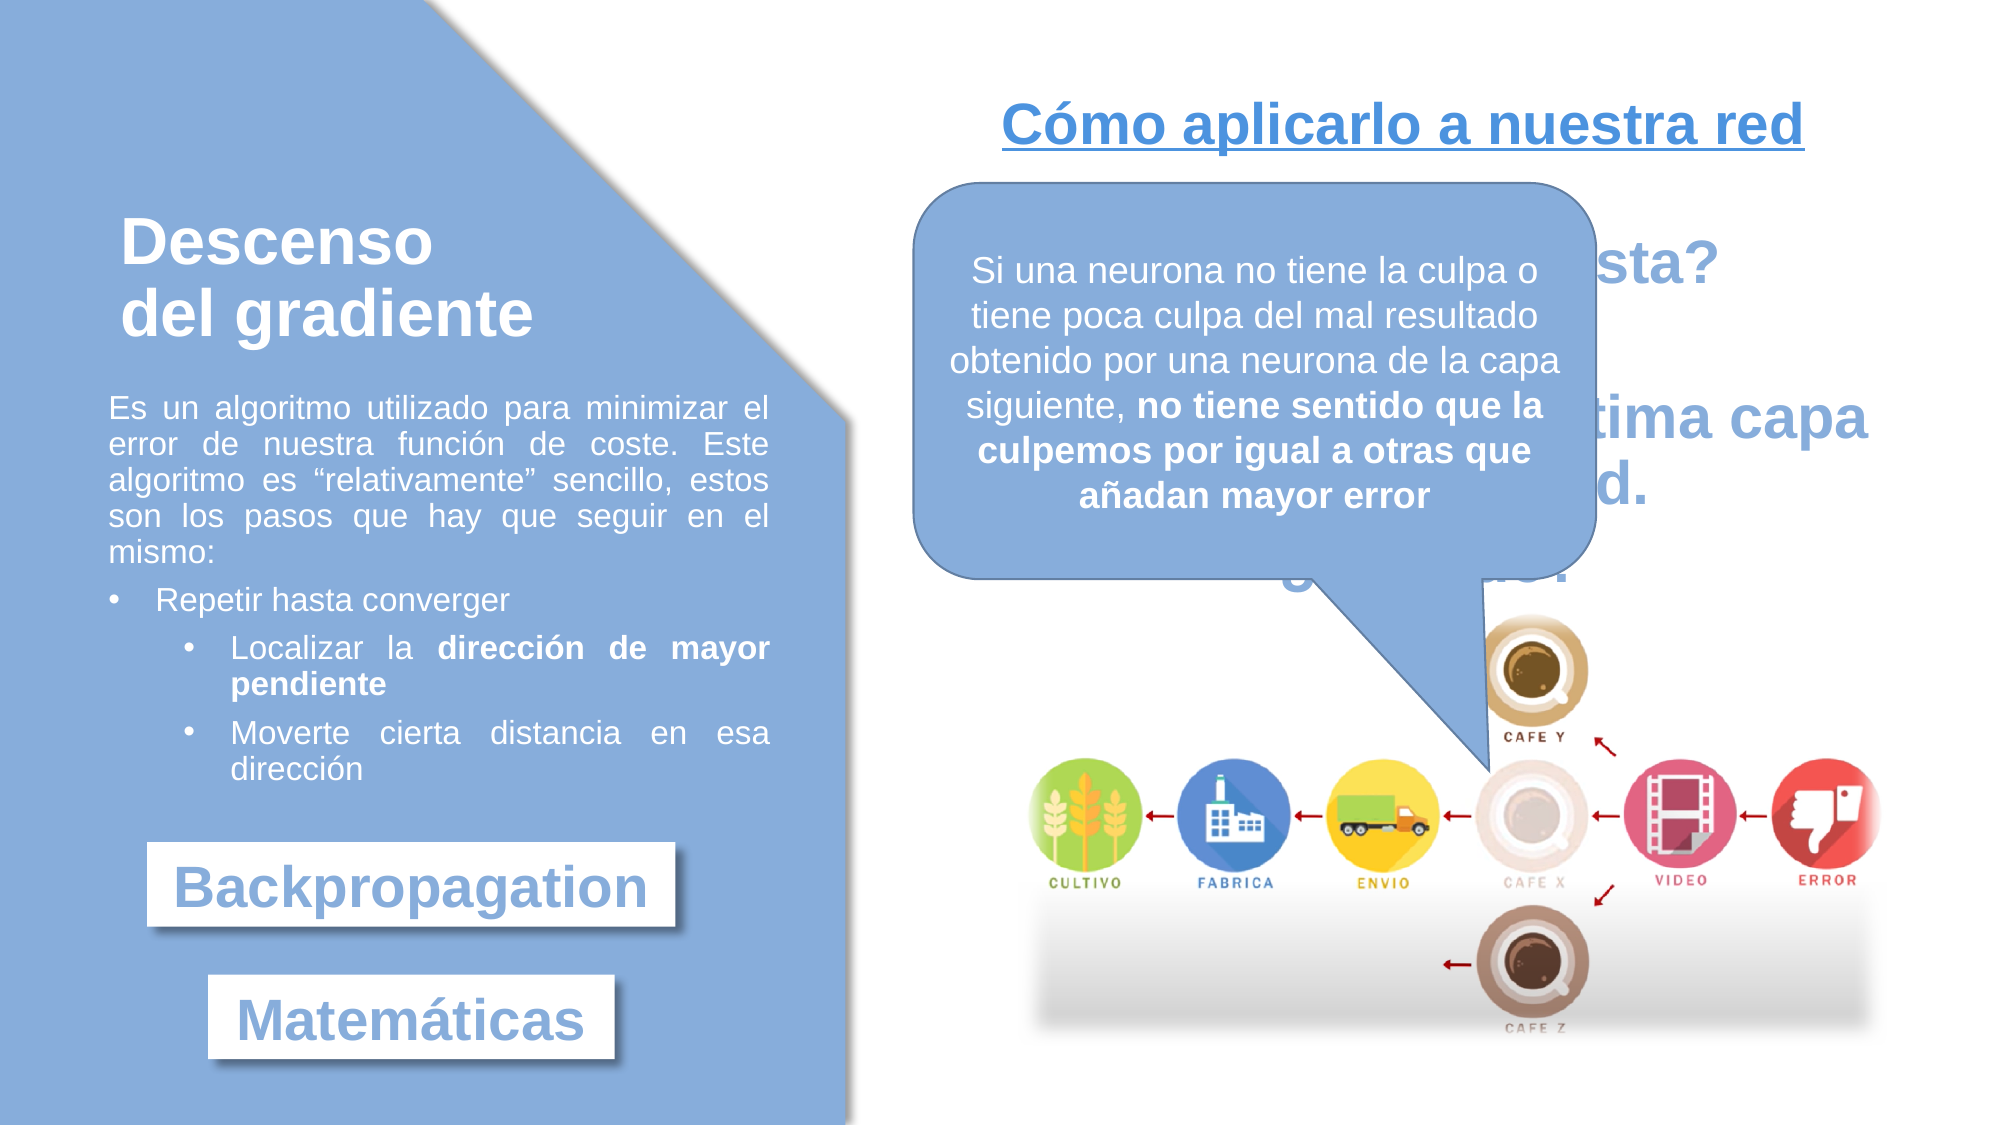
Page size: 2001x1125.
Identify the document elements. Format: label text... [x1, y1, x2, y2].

picture [1018, 604, 1887, 1046]
text_box Y, ¿Con esto basta? NO Esto basta para la última capa de nuestra red. ¿Por qué? [966, 165, 1895, 607]
text_box [0, 0, 847, 1125]
text_box Cómo aplicarlo a nuestra red [898, 79, 1910, 164]
text_box Backpropagation [147, 842, 676, 927]
text_box Descenso del gradiente [105, 161, 563, 359]
text_box Es un algoritmo utilizado para minimizar el error de nuestra función de coste. Este algoritmo es “relativamente” sencillo, estos son los pasos que hay que seguir en el mismo: Repetir hasta converger Localizar la dirección de mayor pendiente Moverte cierta distancia en esa dirección [93, 383, 786, 831]
text_box Si una neurona no tiene la culpa o tiene poca culpa del mal resultado obtenido por una neurona de la capa siguiente, no tiene sentido que la culpemos por igual a otras que añadan mayor error [912, 181, 1598, 604]
text_box Matemáticas [208, 974, 615, 1060]
